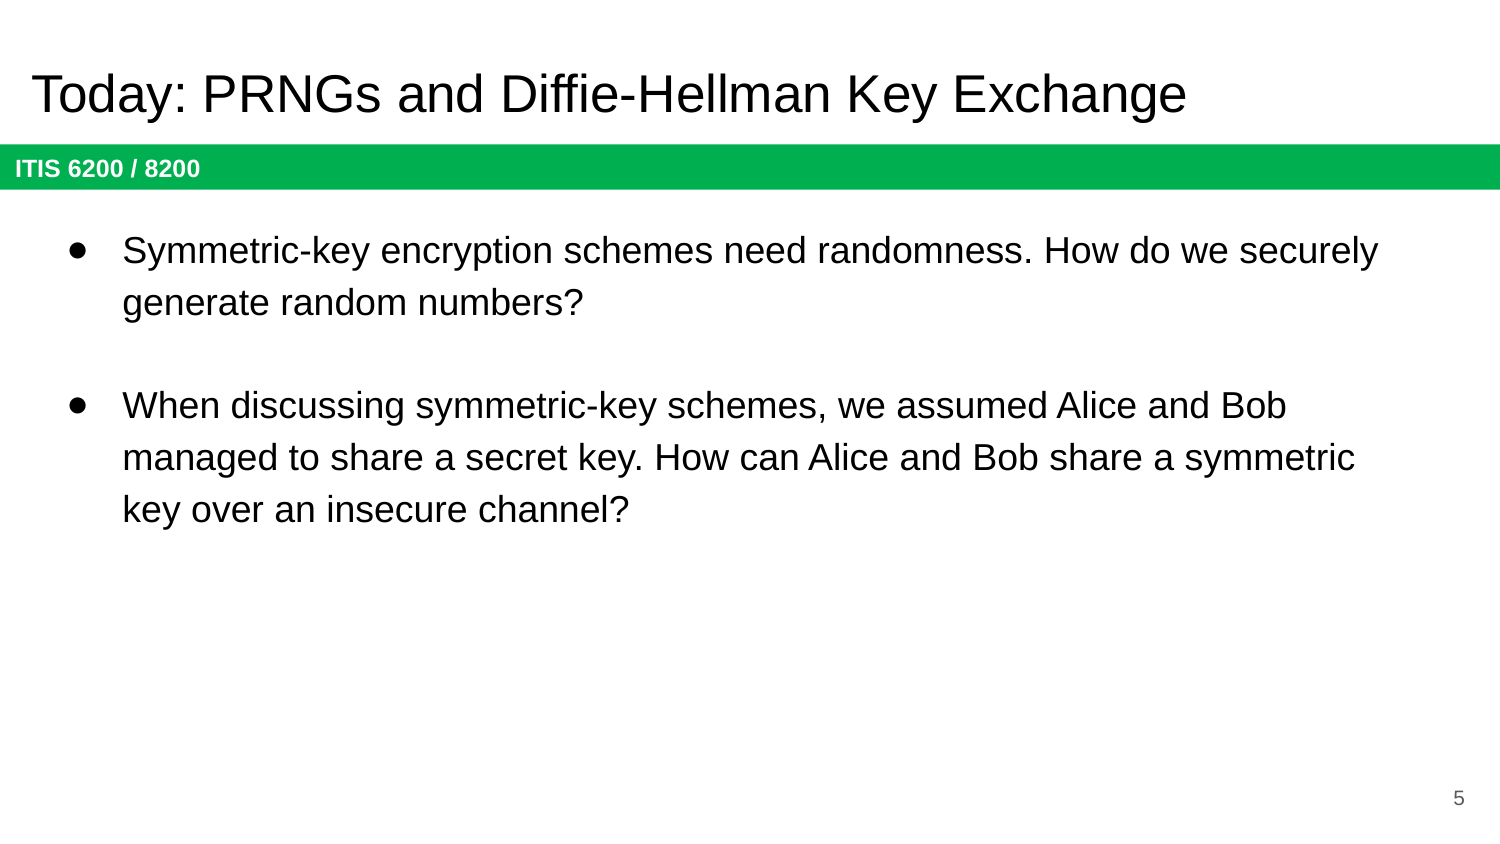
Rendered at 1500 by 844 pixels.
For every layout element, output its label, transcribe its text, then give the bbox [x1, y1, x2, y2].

title Today: PRNGs and Diffie-Hellman Key Exchange [16, 44, 1415, 139]
slide_number 5 [1389, 764, 1480, 830]
list Symmetric-key encryption schemes need randomness. How do we securely generate random numbers? When discussing symmetric-key schemes, we assumed Alice and Bob managed to share a secret key. How can Alice and Bob share a symmetric key over an insecure channel? [32, 204, 1431, 823]
